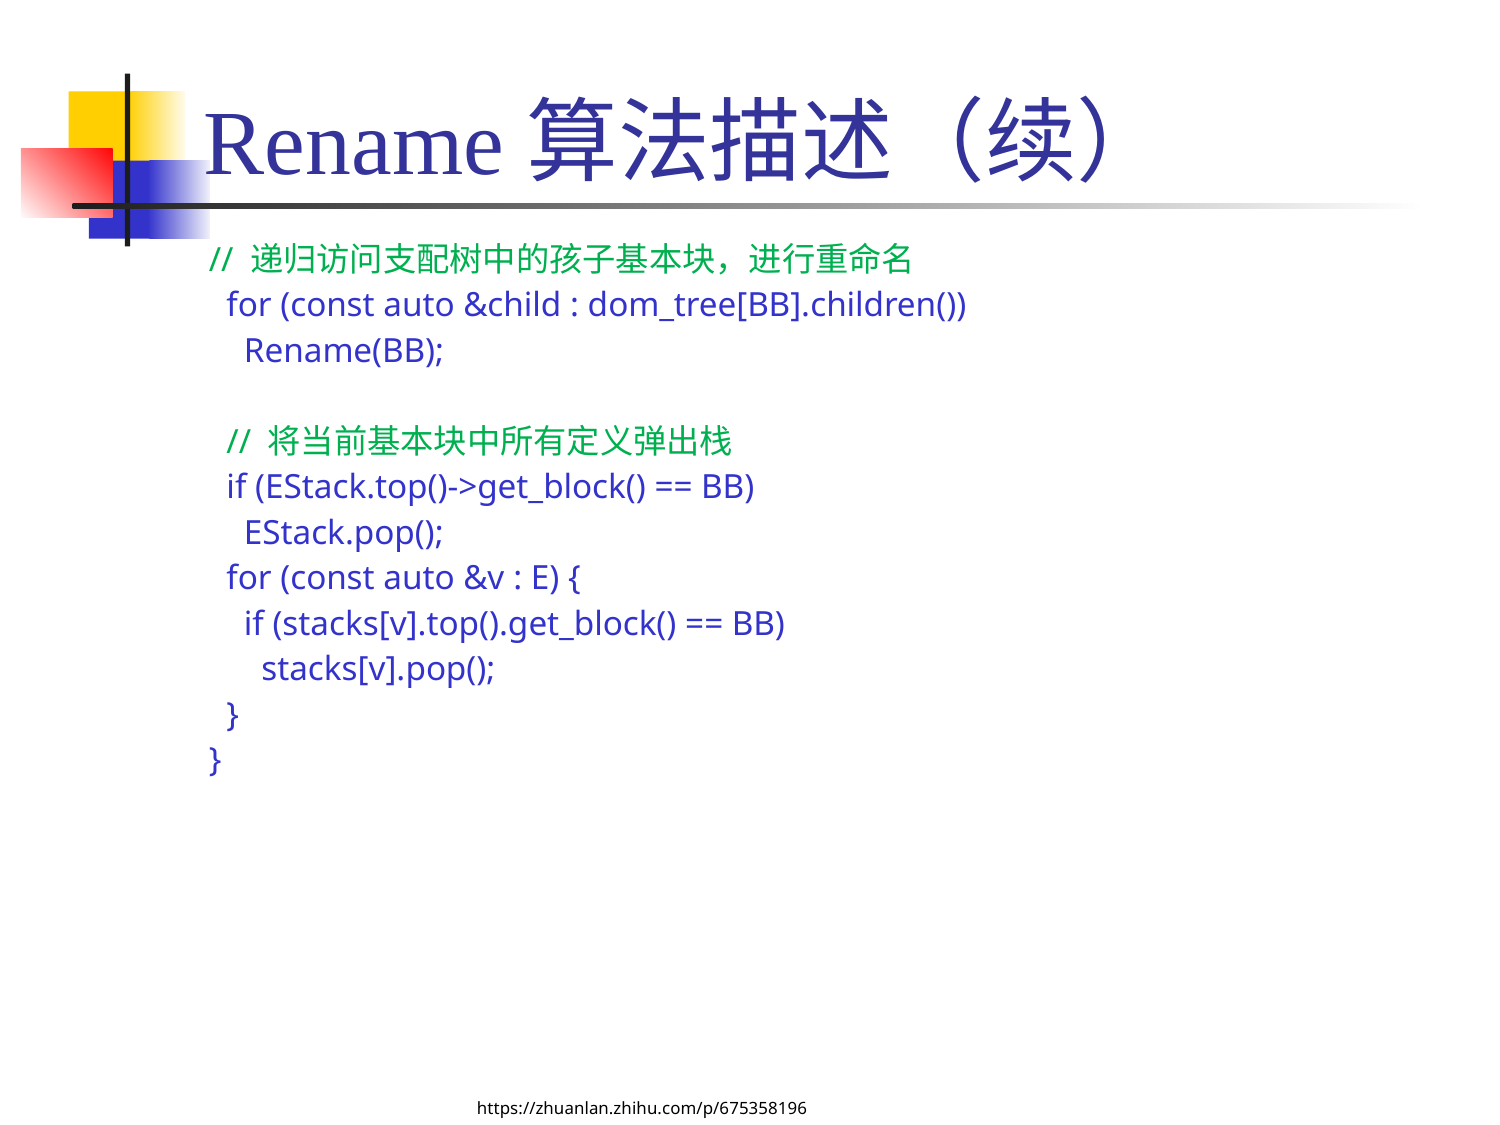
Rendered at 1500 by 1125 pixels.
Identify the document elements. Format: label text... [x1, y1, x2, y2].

text_box https://zhuanlan.zhihu.com/p/675358196 [462, 1070, 1038, 1125]
title Rename算法描述（续） [188, 12, 1468, 200]
list // 递归访问支配树中的孩子基本块，进行重命名 for (const auto &child : dom_tree[BB].children()) Rename(BB); // 将当前基本块中所有定义弹出栈 if (EStack.top()->get_block() == BB) EStack.pop(); for (const auto &v : E) { if (stacks[v].top().get_block() == BB) stacks[v].pop(); } } [193, 224, 1469, 363]
